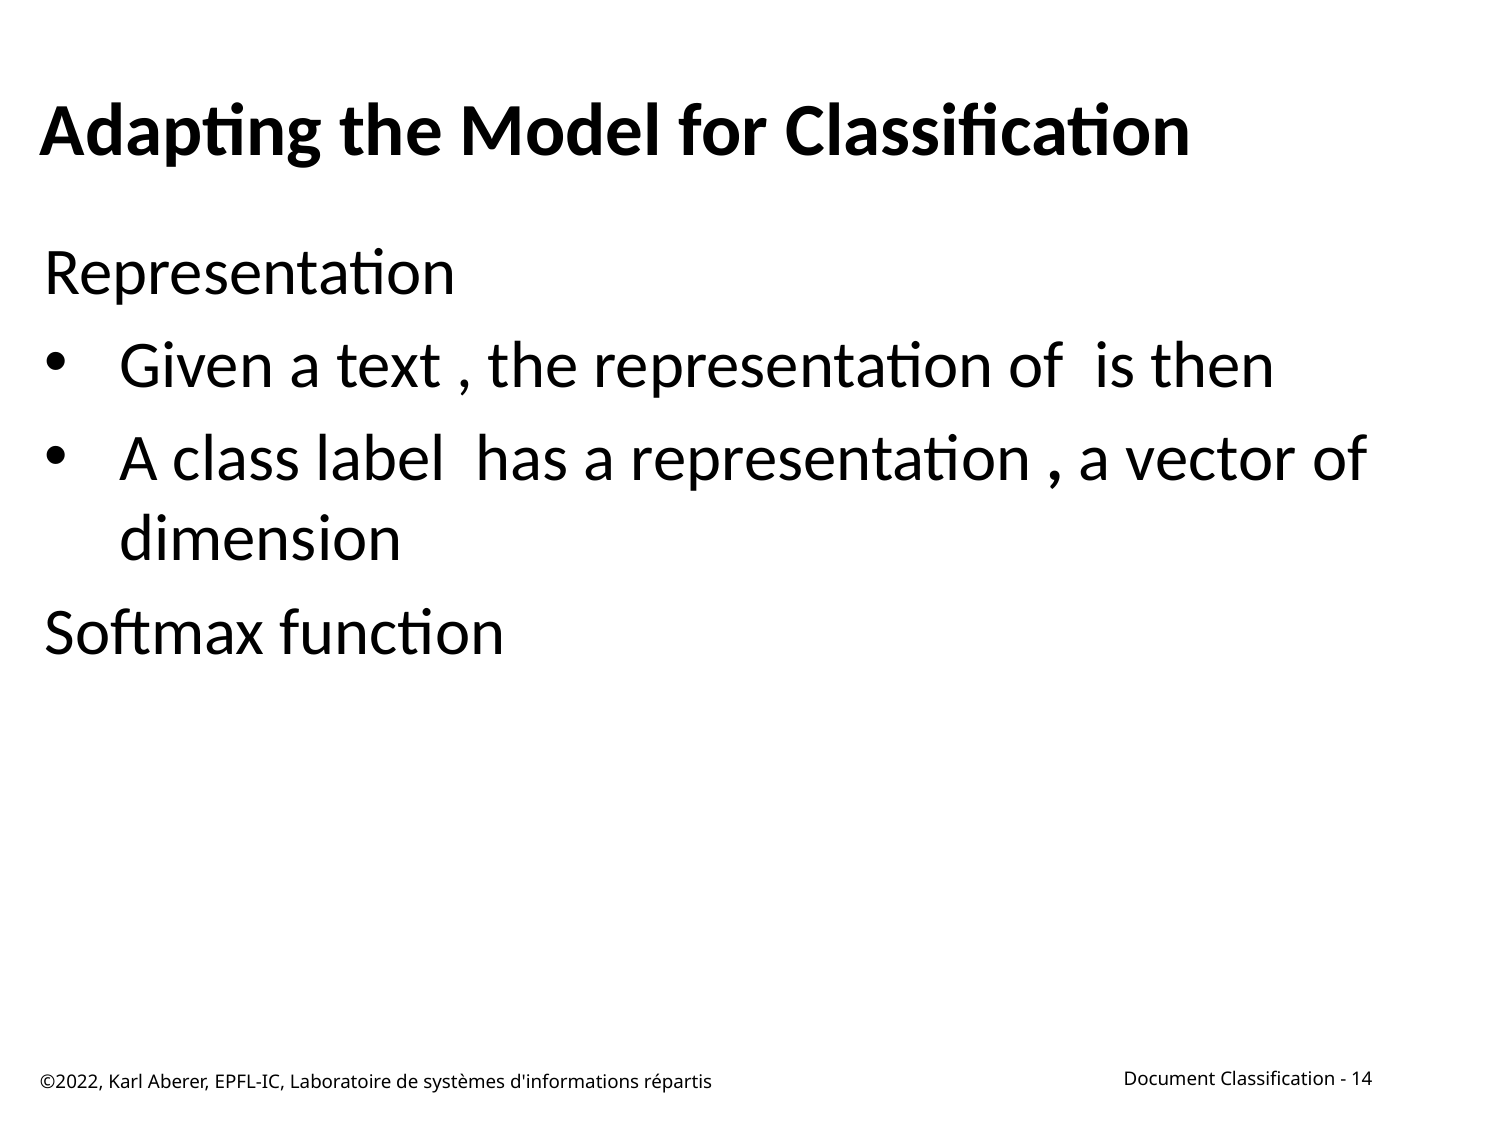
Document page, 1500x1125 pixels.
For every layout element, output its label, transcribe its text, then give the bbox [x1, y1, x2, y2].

title Adapting the Model for Classification [24, 49, 1388, 201]
footer ©2022, Karl Aberer, EPFL-IC, Laboratoire de systèmes d'informations répartis [24, 1062, 988, 1101]
